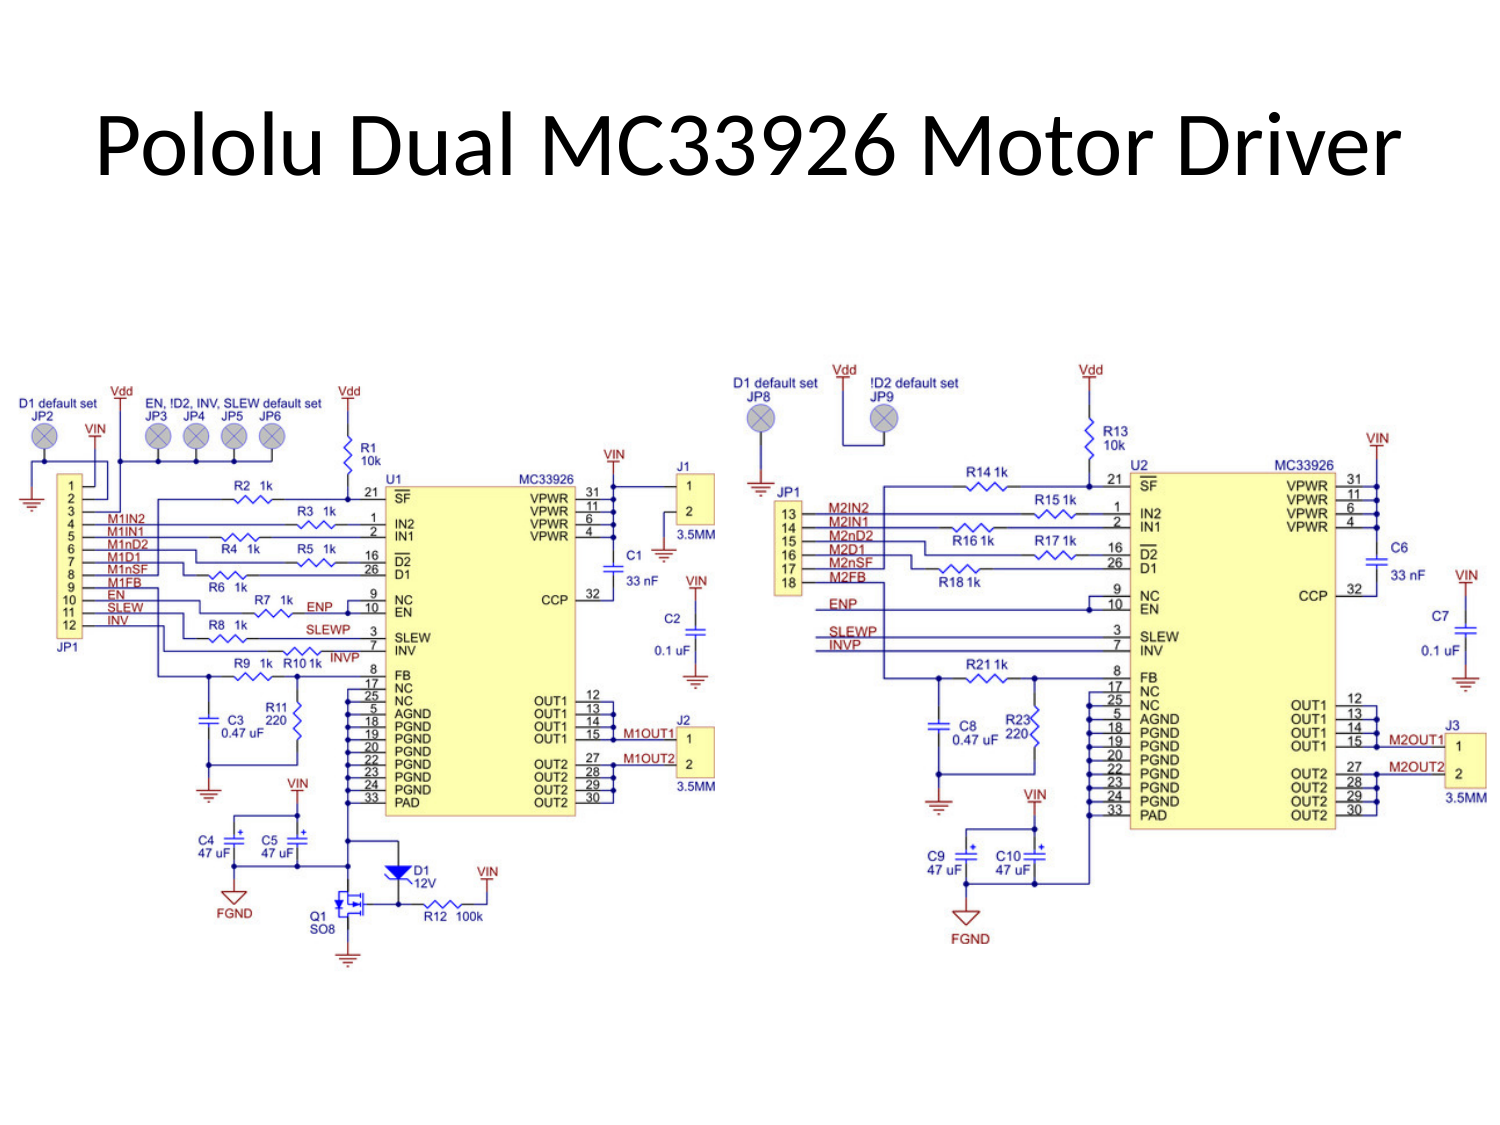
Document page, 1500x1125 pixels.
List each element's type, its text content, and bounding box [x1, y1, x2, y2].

picture [5, 351, 1493, 978]
title Pololu Dual MC33926 Motor Driver [75, 45, 1425, 233]
